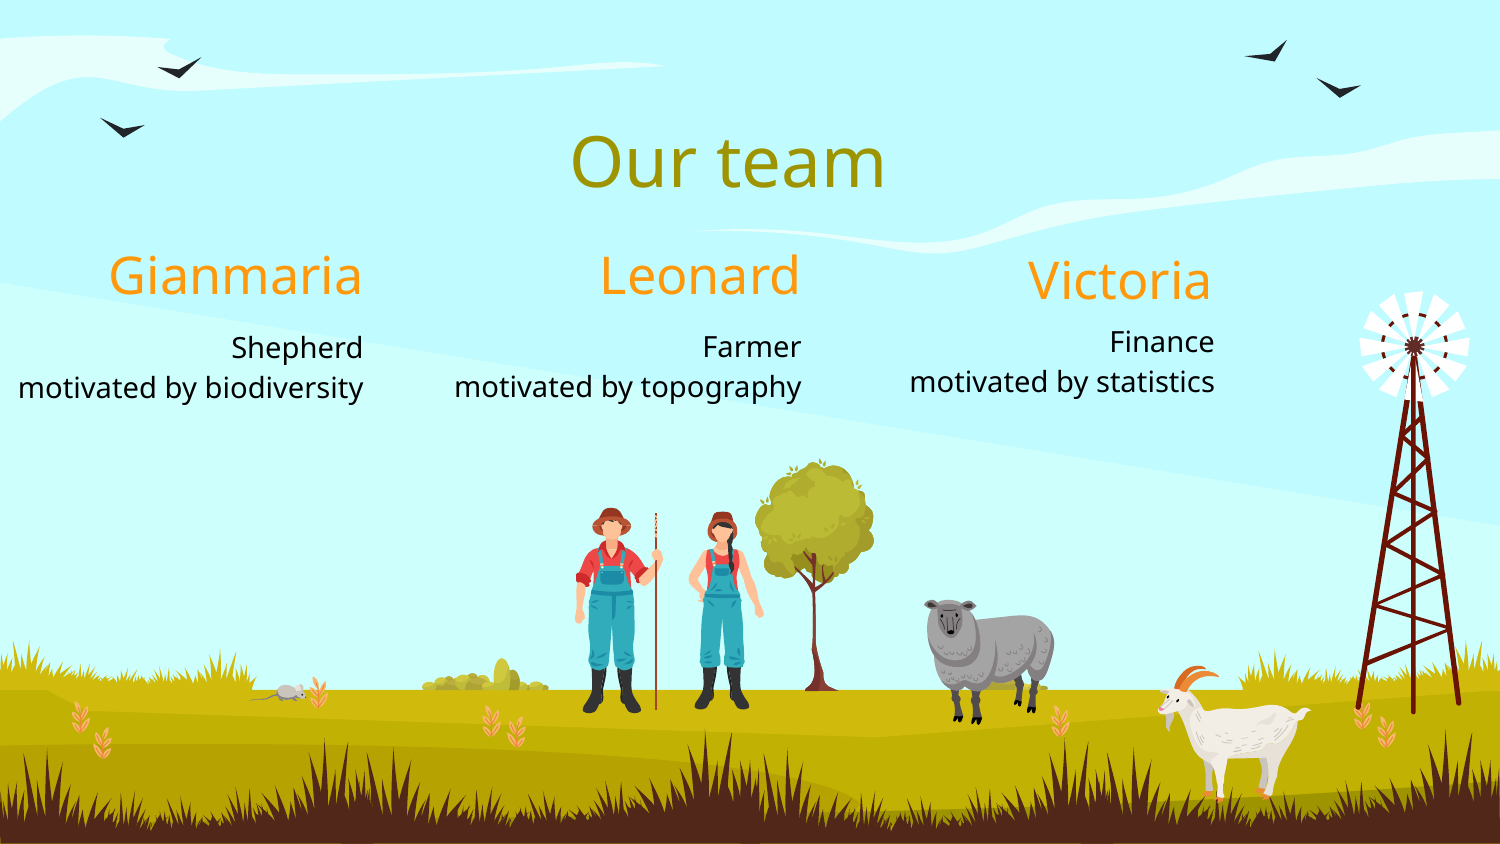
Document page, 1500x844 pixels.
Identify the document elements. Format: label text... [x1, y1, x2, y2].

subtitle Finance motivated by statistics [851, 303, 1231, 390]
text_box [1155, 665, 1312, 804]
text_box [1355, 290, 1471, 715]
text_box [923, 599, 1057, 726]
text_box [688, 511, 765, 710]
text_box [573, 507, 664, 714]
subtitle Victoria [849, 244, 1229, 326]
subtitle Farmer motivated by topography [438, 307, 817, 395]
title Our team [116, 88, 1341, 183]
subtitle Shepherd motivated by biodiversity [0, 308, 379, 396]
subtitle Gianmaria [0, 239, 379, 308]
subtitle Leonard [438, 239, 817, 307]
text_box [753, 457, 875, 692]
